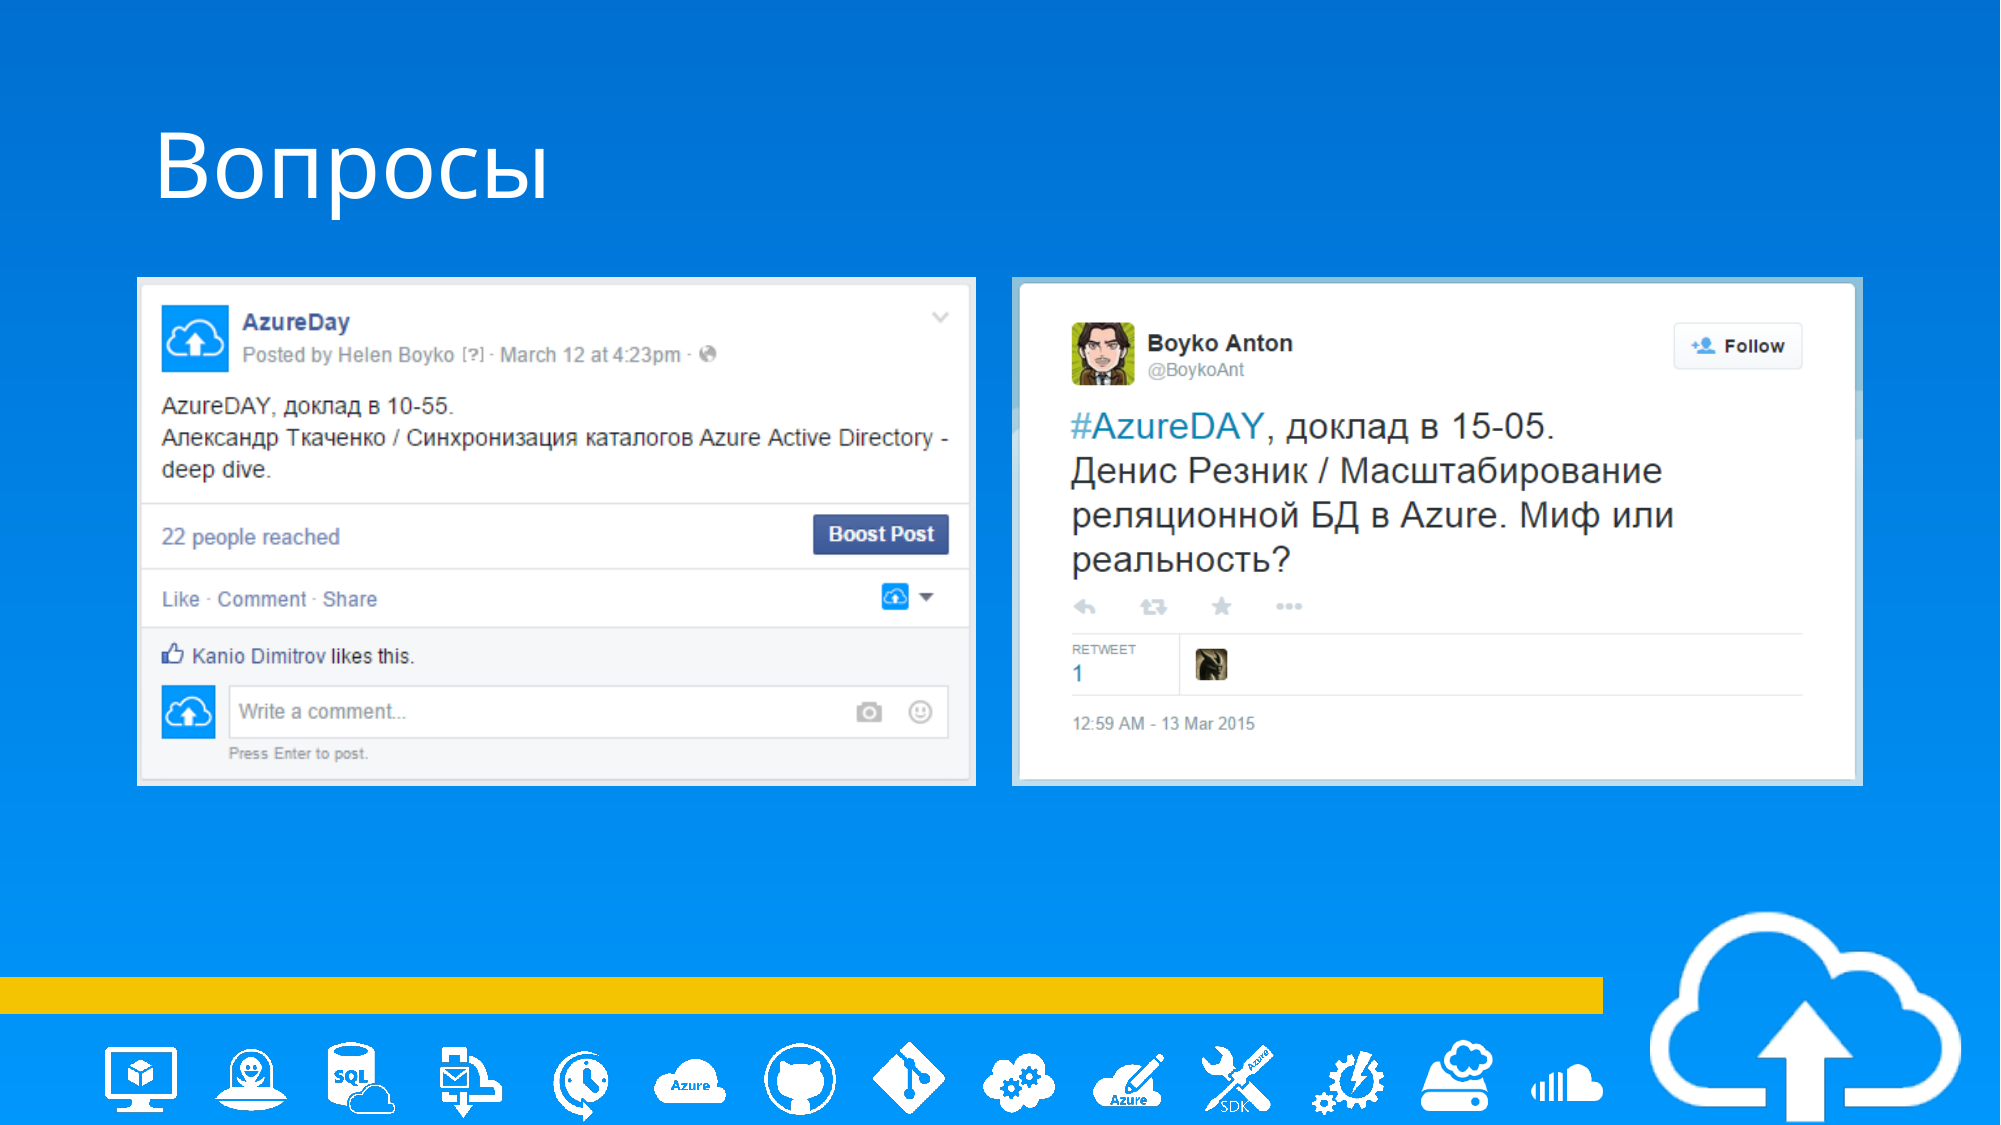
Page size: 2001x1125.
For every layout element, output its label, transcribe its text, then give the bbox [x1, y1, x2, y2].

picture [873, 1042, 945, 1114]
picture [215, 1044, 287, 1115]
picture [435, 1047, 507, 1118]
picture [983, 1047, 1055, 1118]
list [137, 277, 976, 786]
picture [1312, 1047, 1384, 1118]
picture [1202, 1042, 1274, 1114]
picture [764, 1043, 836, 1115]
picture [1650, 864, 1962, 1125]
picture [1531, 1064, 1603, 1101]
picture [654, 1045, 726, 1117]
picture [545, 1051, 616, 1122]
picture [105, 1044, 177, 1115]
picture [1093, 1044, 1164, 1116]
picture [1421, 1039, 1493, 1111]
title Вопросы [137, 59, 1863, 278]
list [1012, 277, 1863, 786]
picture [325, 1042, 397, 1114]
